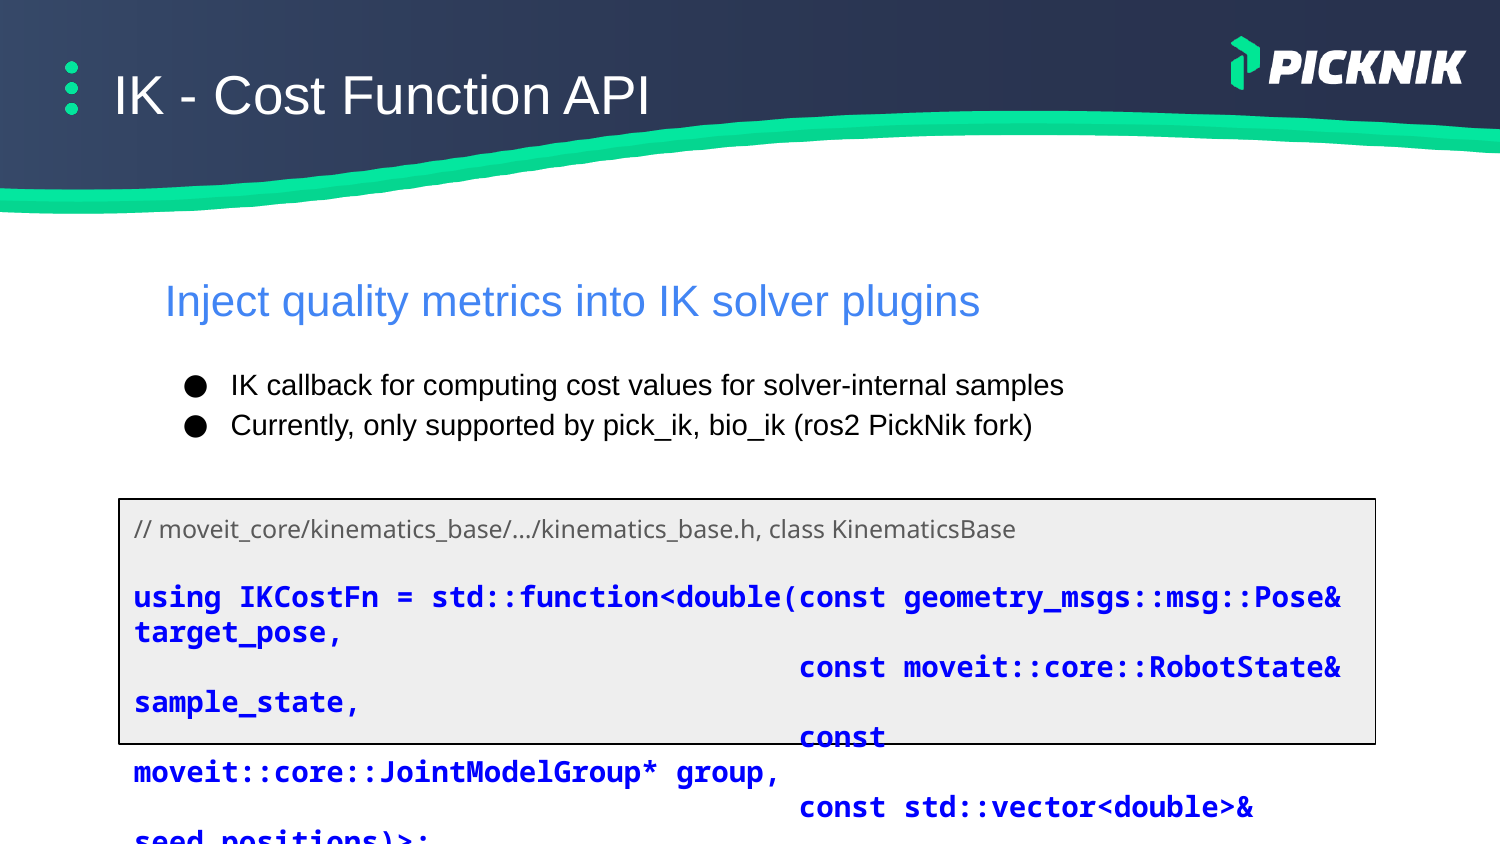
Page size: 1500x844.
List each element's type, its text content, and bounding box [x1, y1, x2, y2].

picture [0, 0, 1500, 844]
text_box // moveit_core/kinematics_base/…/kinematics_base.h, class KinematicsBase using IKCostFn = std::function<double(const geometry_msgs::msg::Pose& target_pose, const moveit::core::RobotState& sample_state, const moveit::core::JointModelGroup* group, const std::vector<double>& seed_positions)>; [118, 498, 1376, 745]
title IK - Cost Function API [98, 35, 1170, 142]
list Inject quality metrics into IK solver plugins IK callback for computing cost values for solver-internal samples Currently, only supported by pick_ik, bio_ik (ros2 PickNik fork) [149, 249, 1351, 458]
